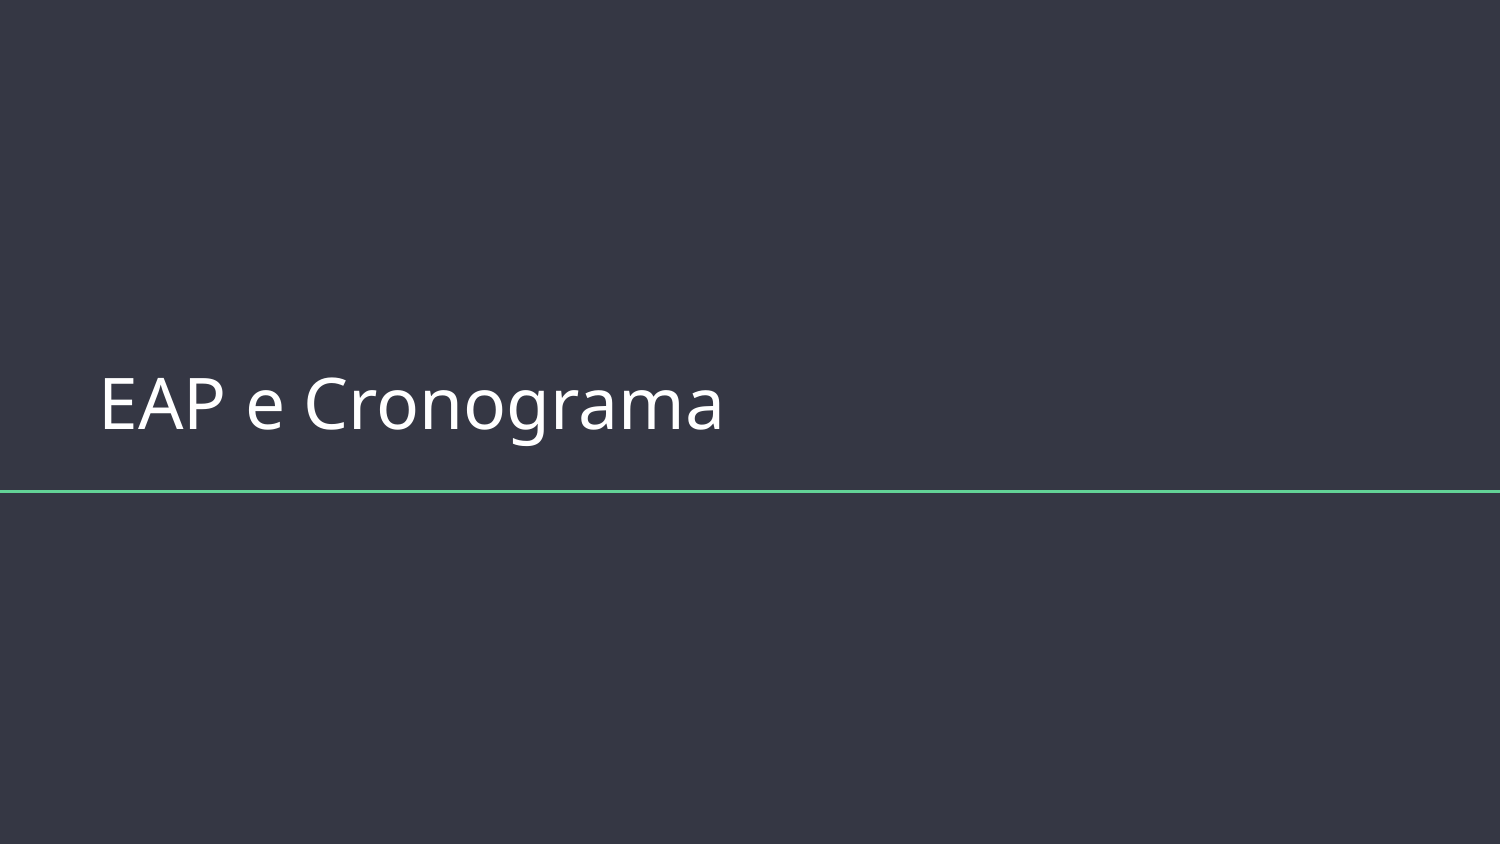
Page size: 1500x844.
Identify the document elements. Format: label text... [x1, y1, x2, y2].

title EAP e Cronograma [83, 337, 1417, 466]
